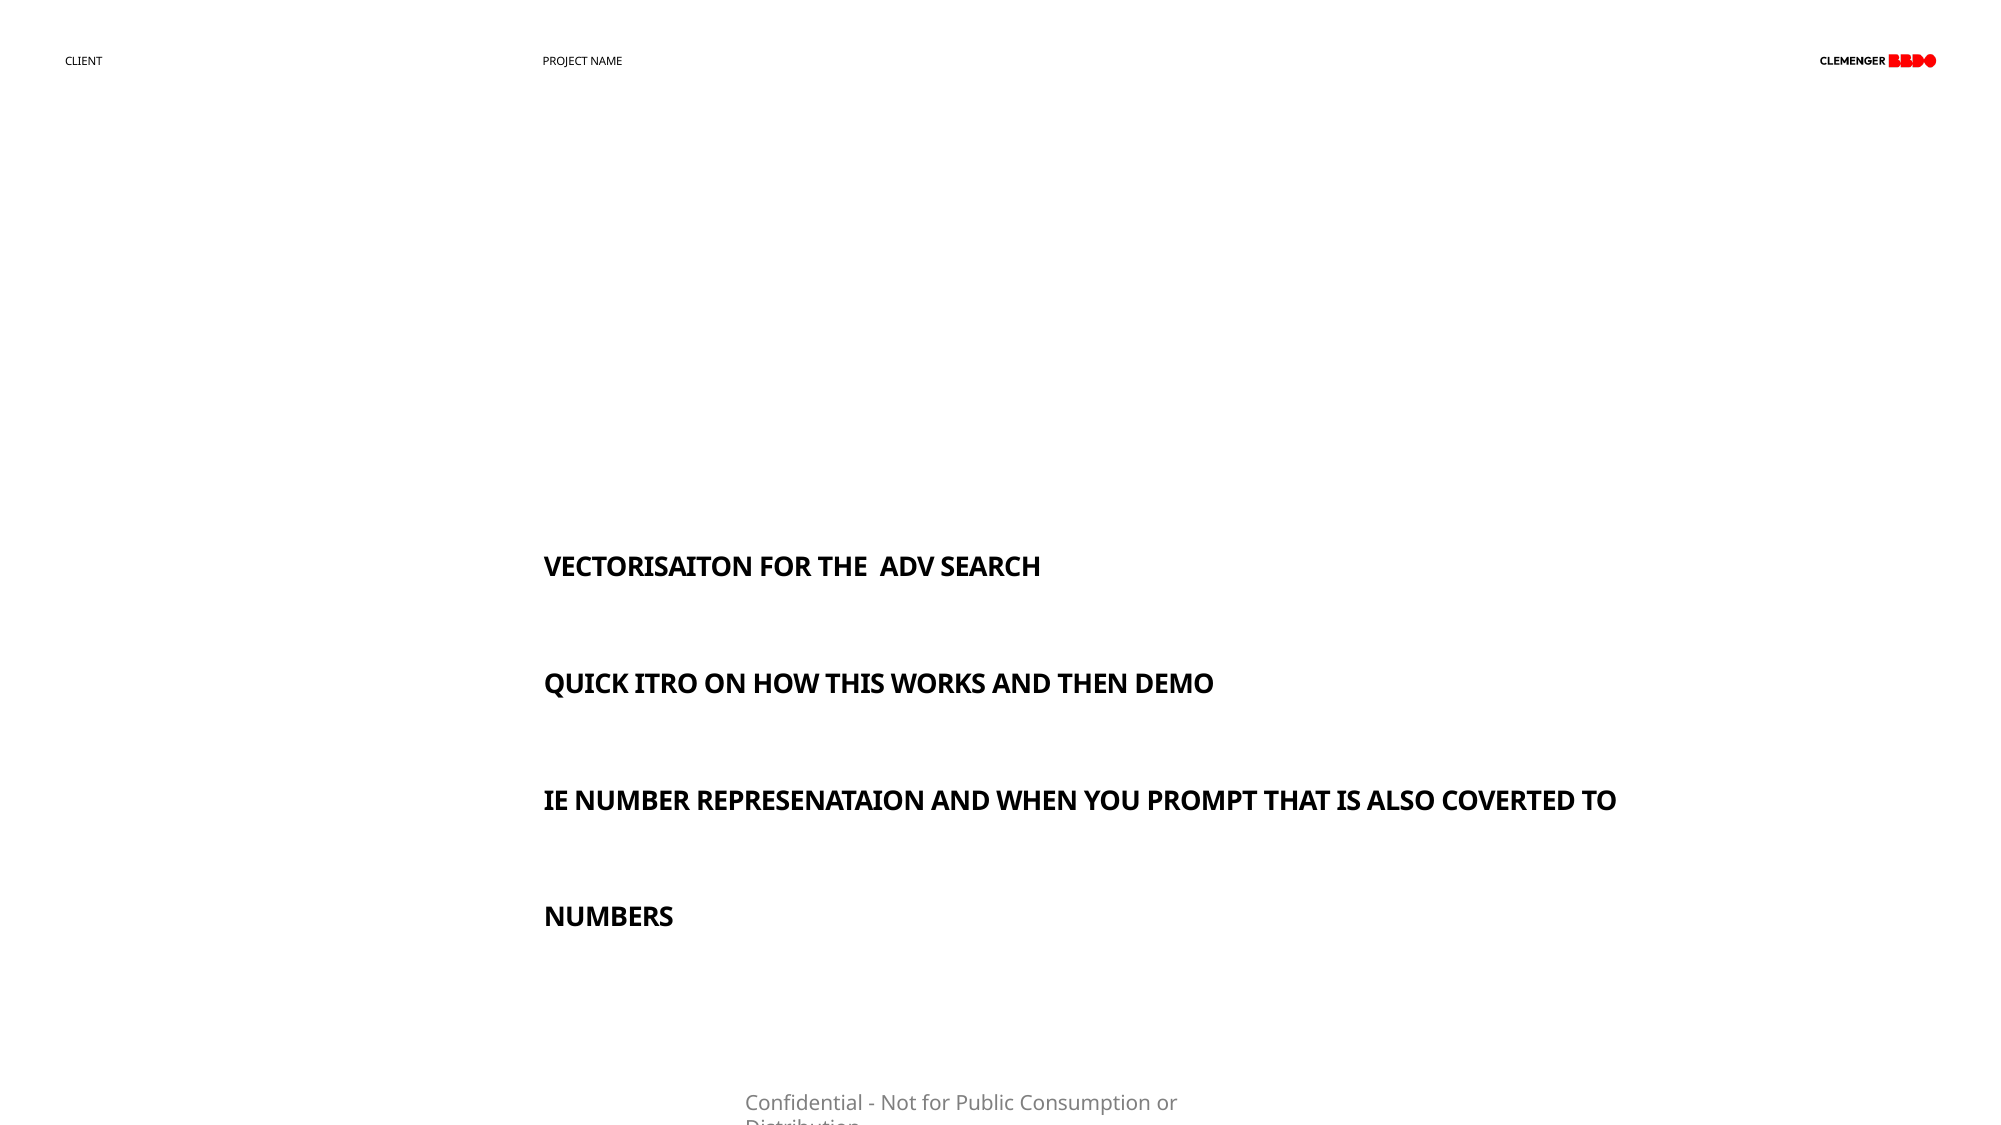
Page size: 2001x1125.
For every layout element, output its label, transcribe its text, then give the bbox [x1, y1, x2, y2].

picture [1816, 50, 1940, 72]
footer Project Name [542, 52, 1181, 77]
title Vectorisaiton for the adv search quick itro on how this works and then demo ie number represenataion and when you prompt that is also coverted to numbers [543, 453, 1655, 858]
slide_number Client [64, 52, 361, 77]
